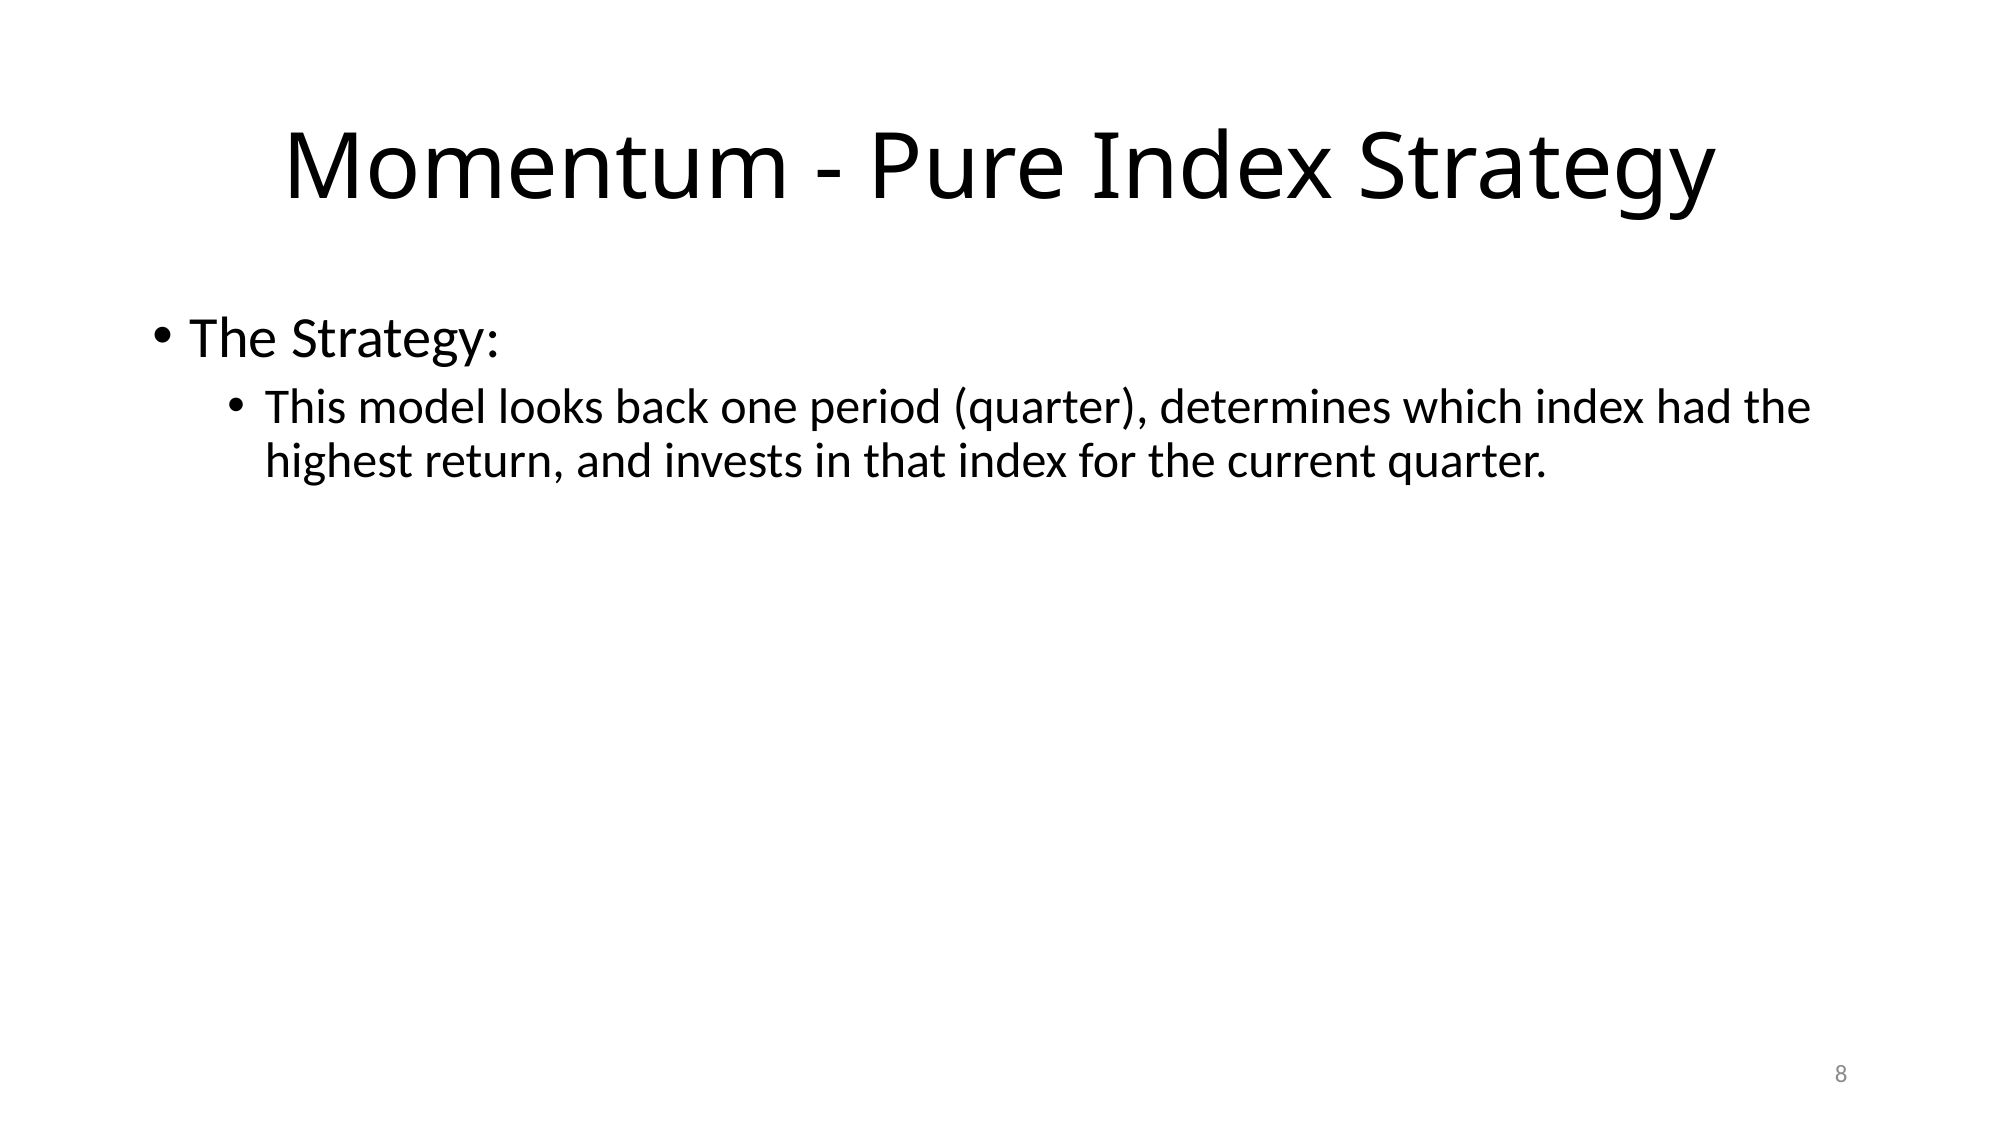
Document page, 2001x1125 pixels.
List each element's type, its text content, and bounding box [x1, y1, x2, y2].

title Momentum - Pure Index Strategy [137, 59, 1863, 278]
list The Strategy: This model looks back one period (quarter), determines which index had the highest return, and invests in that index for the current quarter. [137, 299, 1863, 1014]
slide_number 8 [1412, 1042, 1863, 1103]
